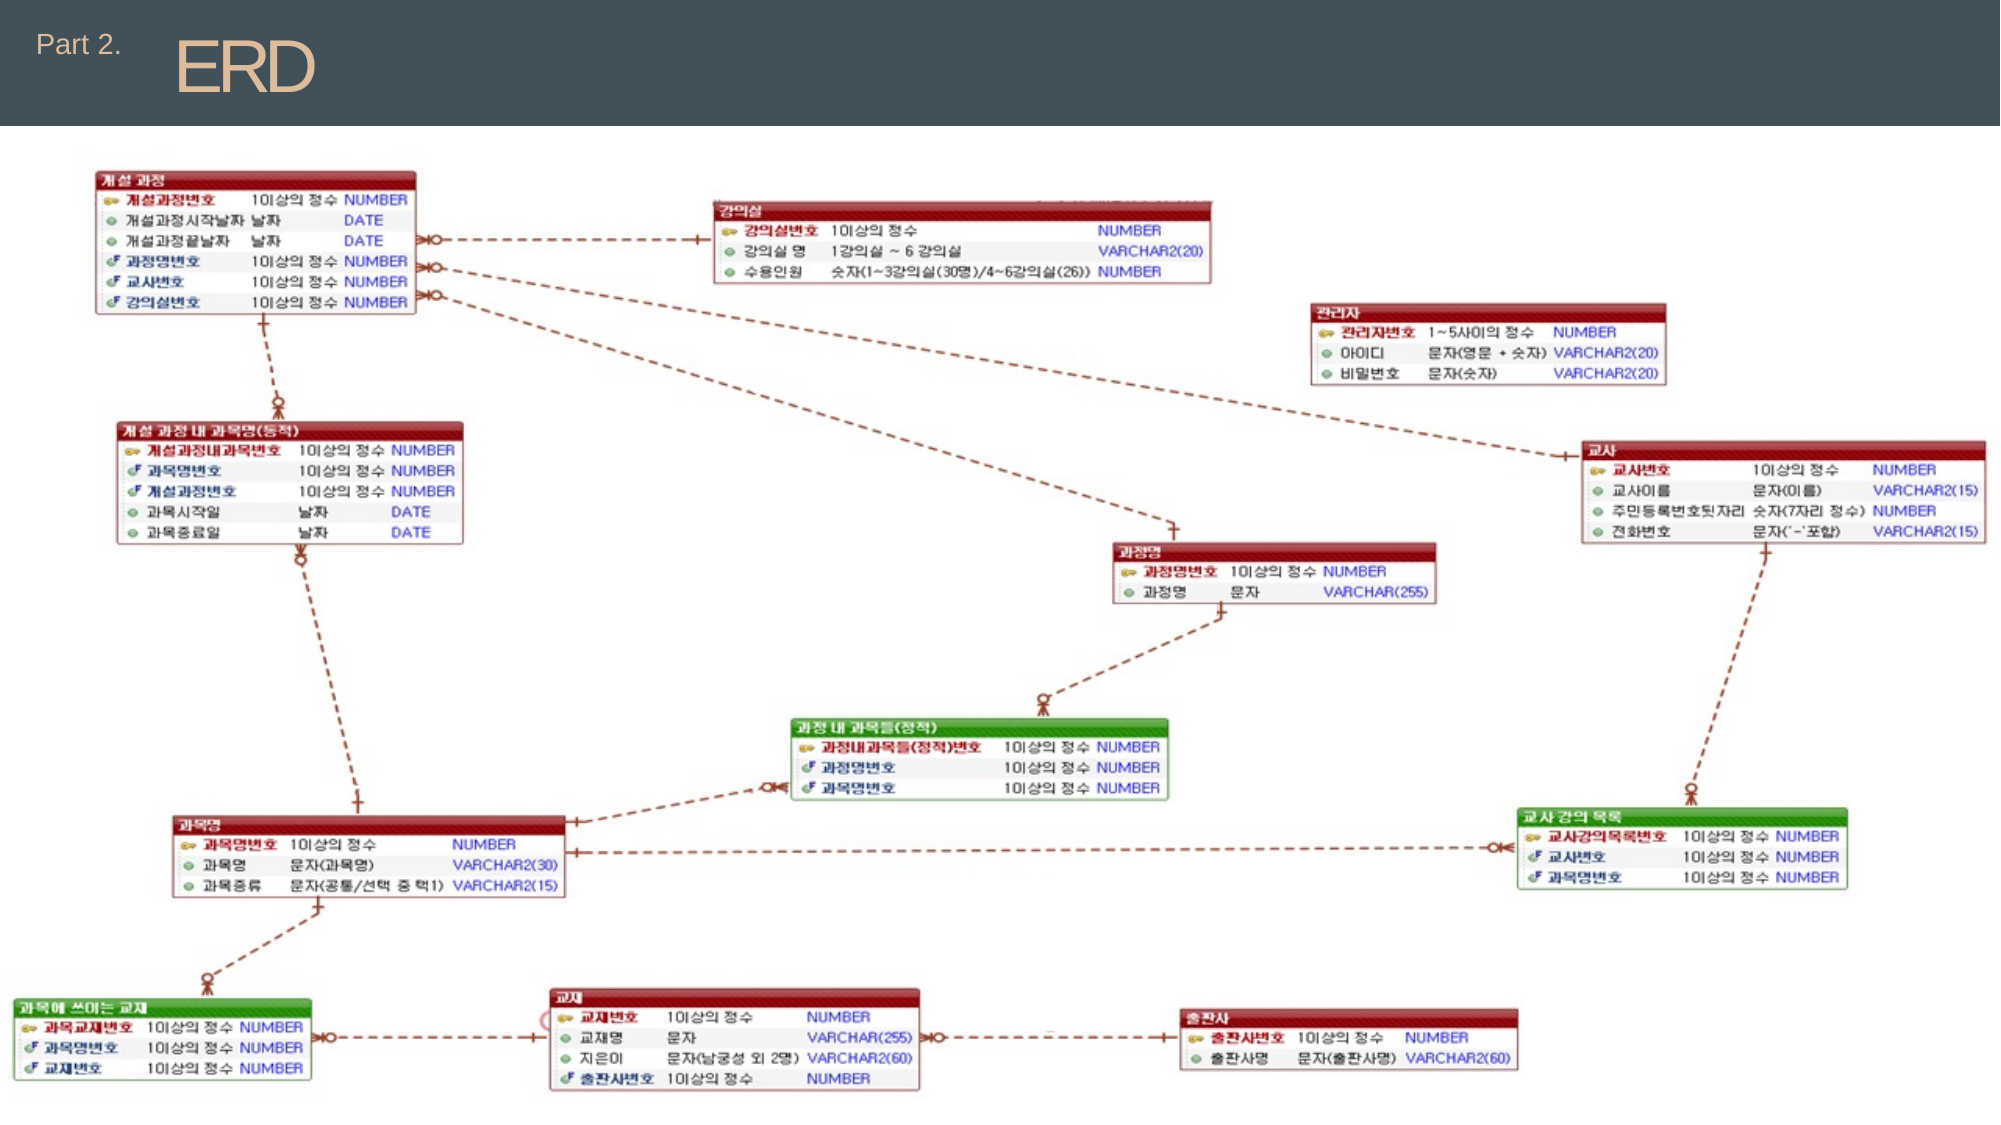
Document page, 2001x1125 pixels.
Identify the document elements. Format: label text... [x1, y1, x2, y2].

text_box ERD [158, 10, 834, 116]
text_box Part 2. [21, 18, 138, 68]
text_box [0, 0, 2000, 126]
picture [0, 126, 2000, 1125]
